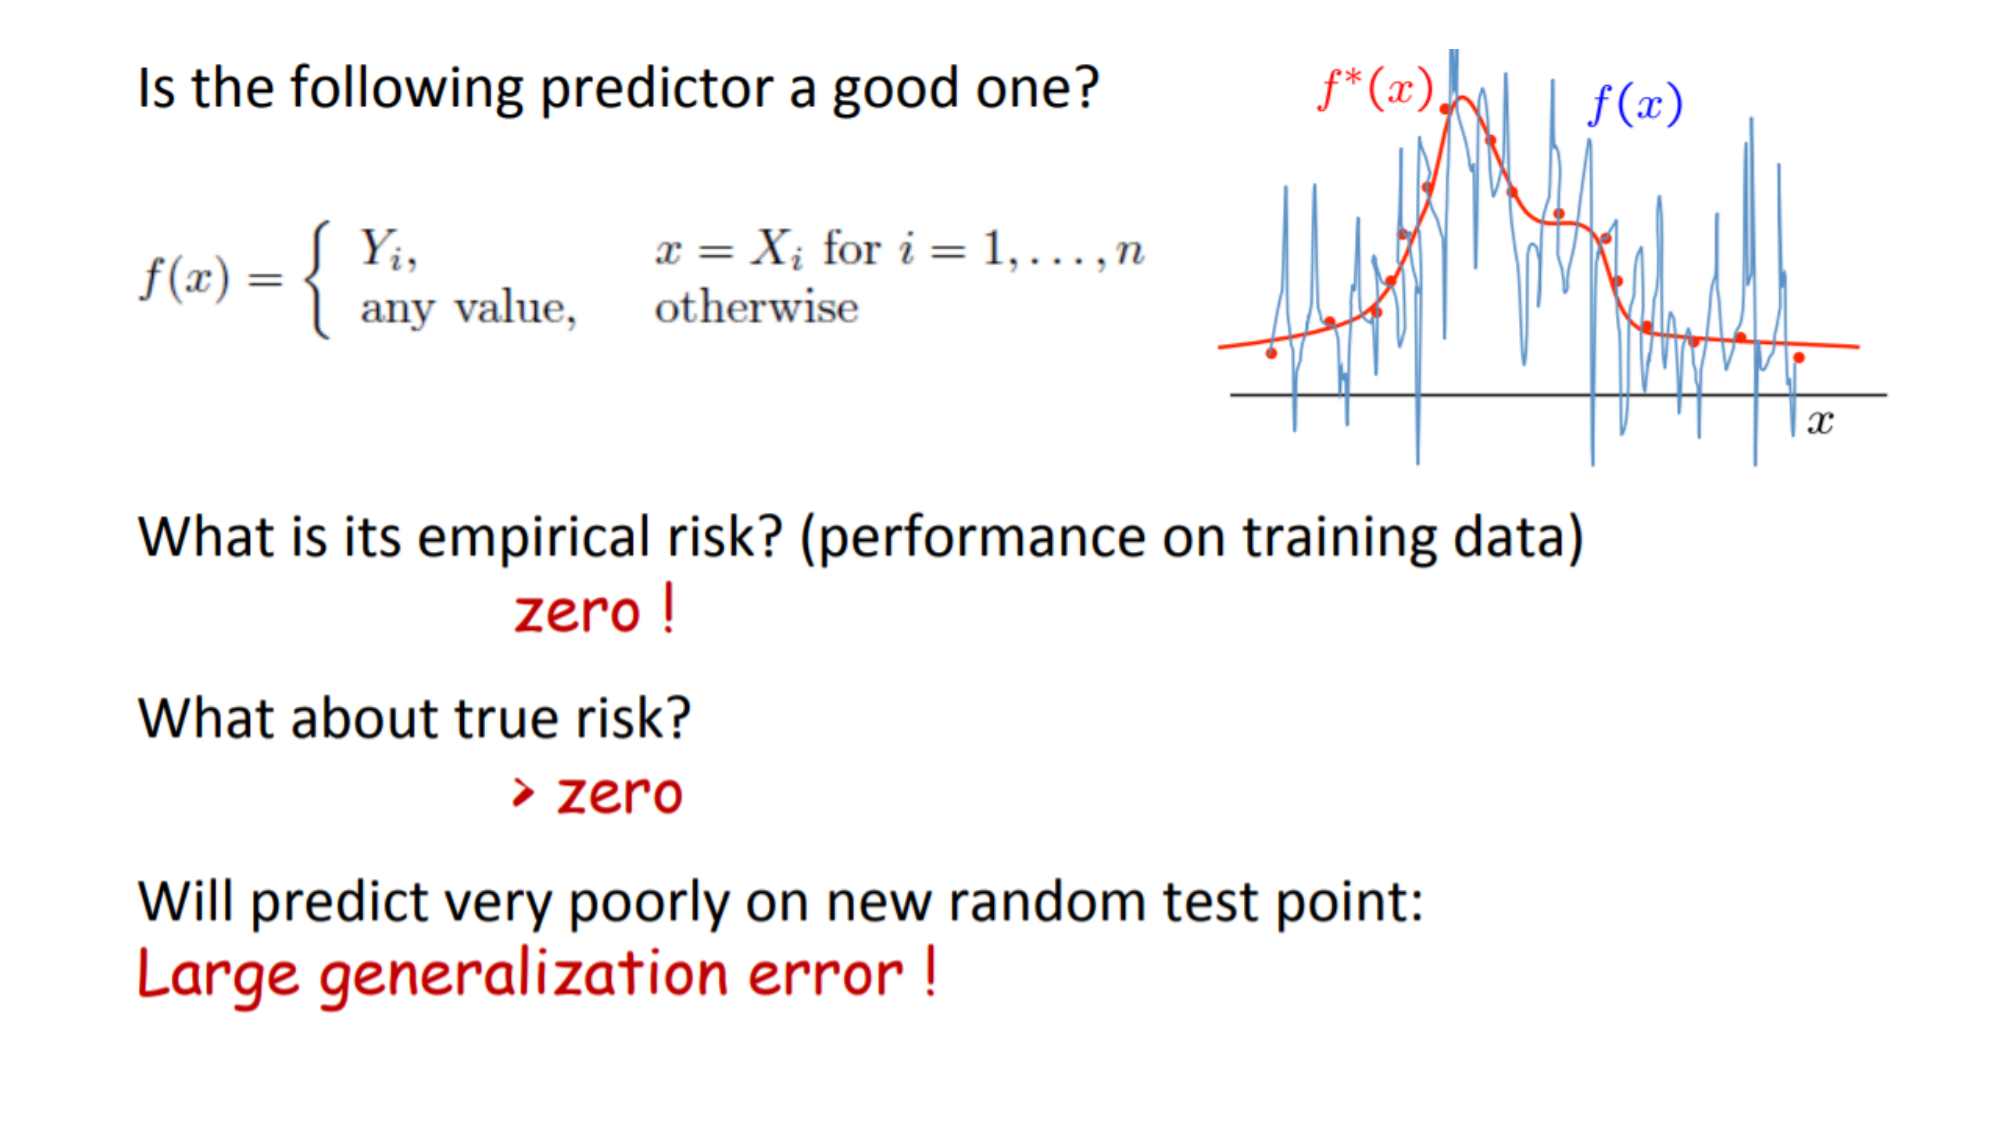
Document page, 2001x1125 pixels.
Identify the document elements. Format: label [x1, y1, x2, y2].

picture [99, 49, 1901, 1076]
